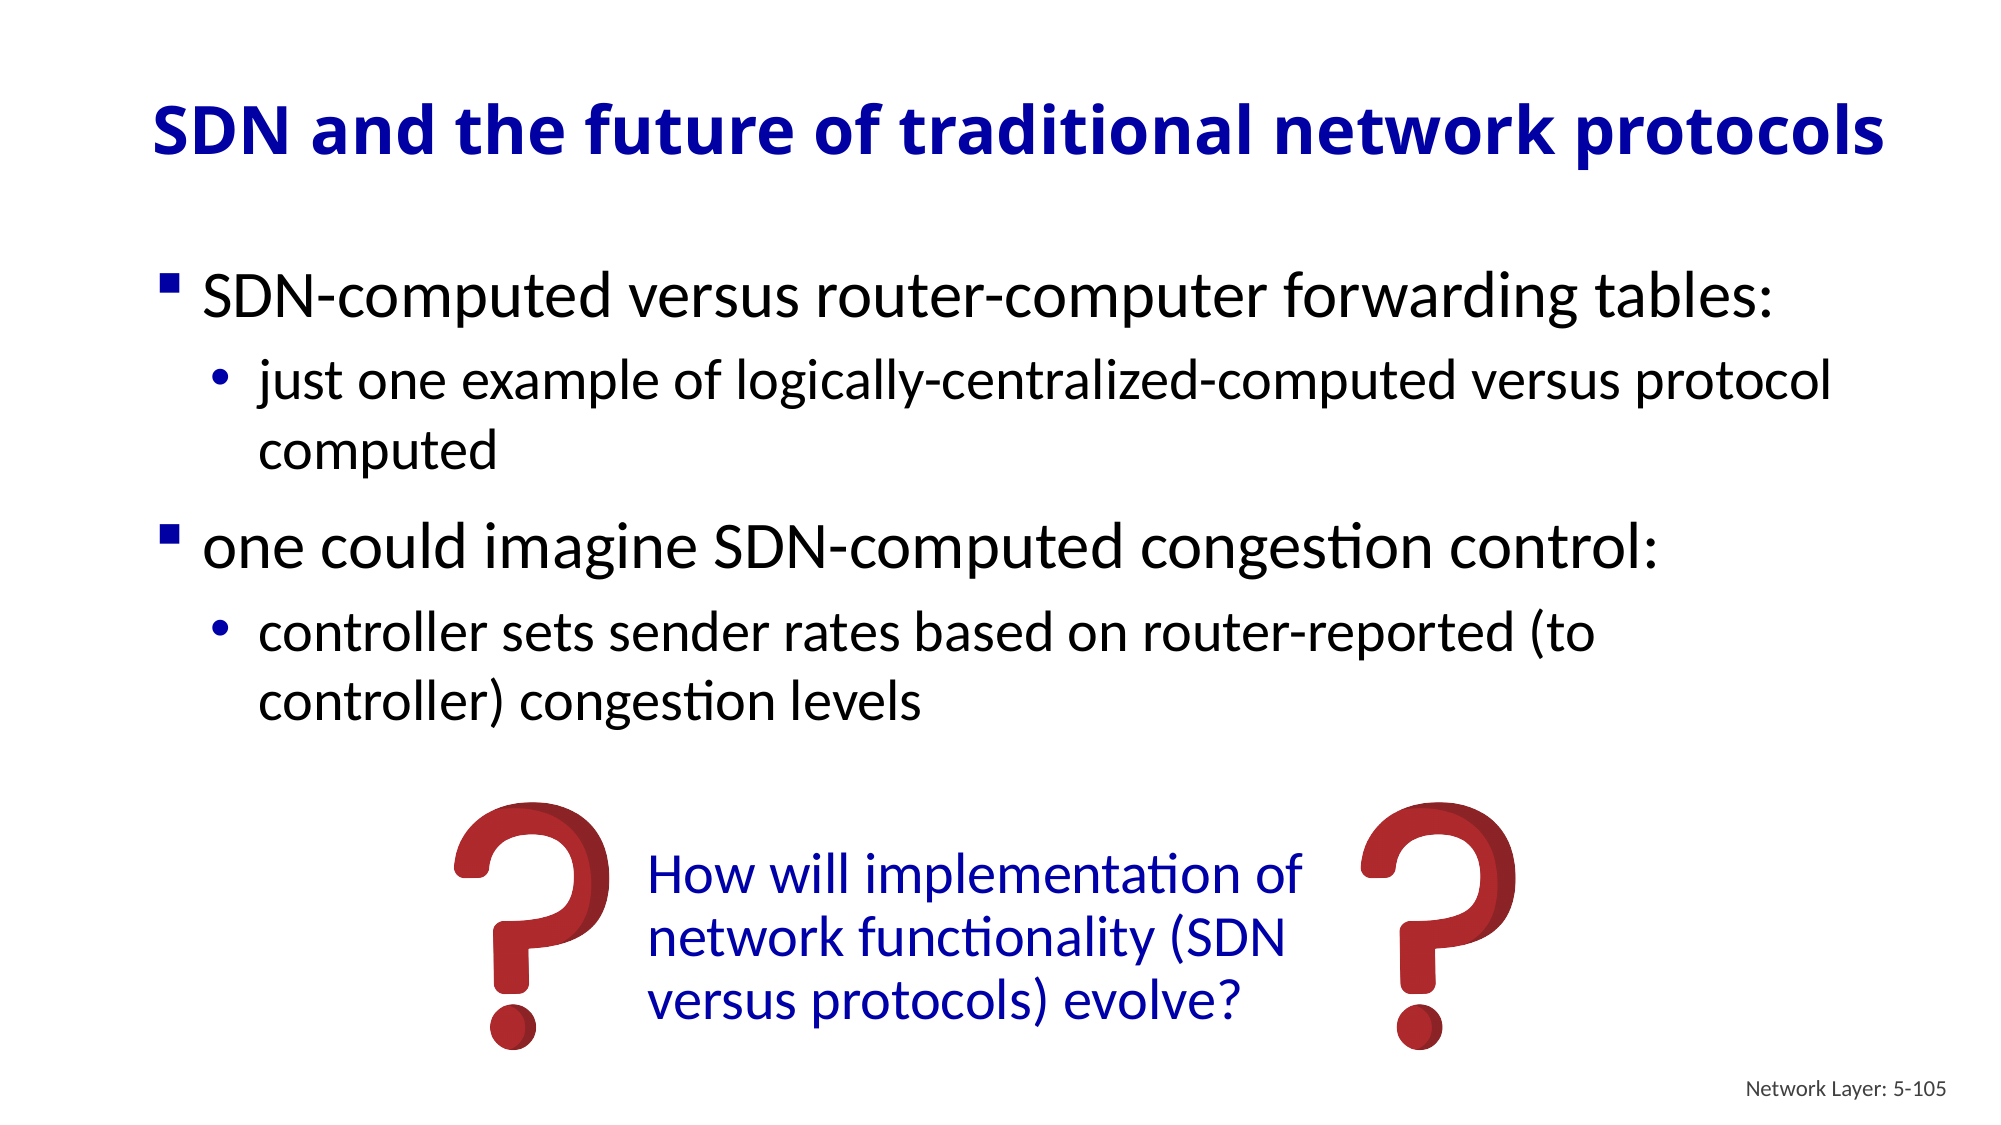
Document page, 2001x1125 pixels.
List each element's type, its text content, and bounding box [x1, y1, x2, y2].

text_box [332, 727, 1637, 1125]
title SDN and the future of traditional network protocols [137, 59, 1930, 207]
slide_number Network Layer: 5-105 [1637, 1056, 1963, 1117]
list SDN-computed versus router-computer forwarding tables: just one example of logically-centralized-computed versus protocol computed one could imagine SDN-computed congestion control: controller sets sender rates based on router-reported (to controller) congestion levels [129, 243, 1855, 757]
